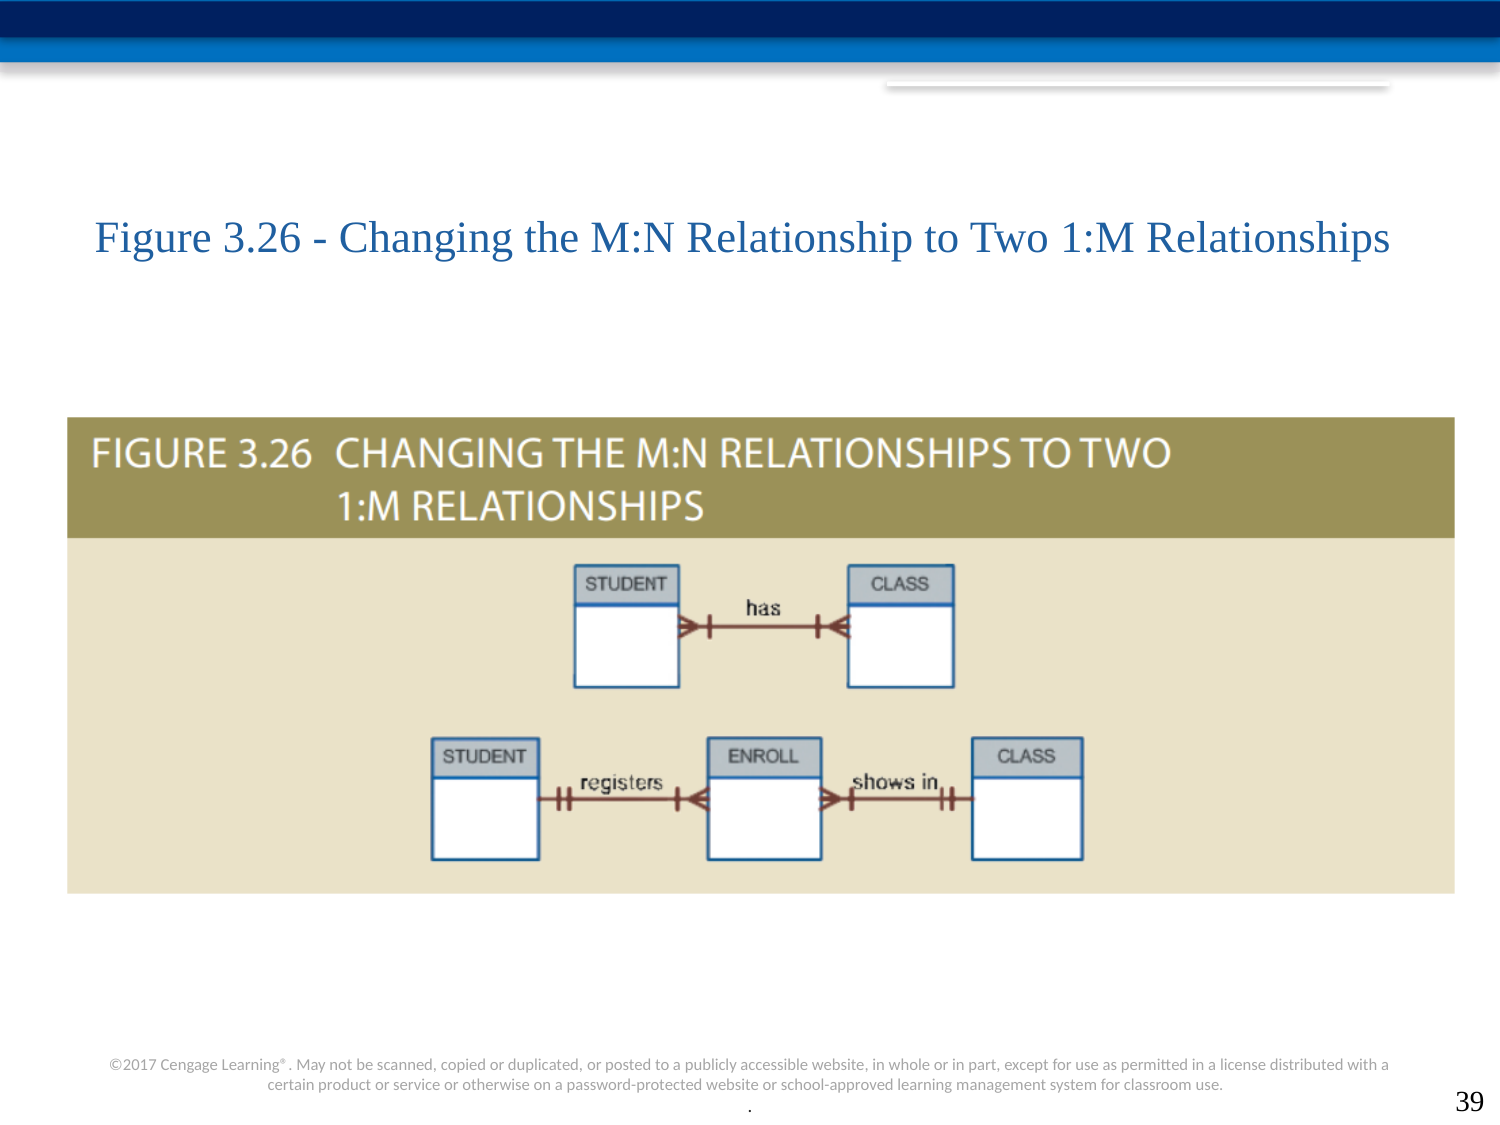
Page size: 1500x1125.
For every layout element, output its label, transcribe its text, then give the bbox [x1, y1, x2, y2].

title Figure 3.26 - Changing the M:N Relationship to Two 1:M Relationships [75, 149, 1425, 325]
slide_number 39 [1425, 1074, 1500, 1125]
picture [62, 412, 1463, 902]
